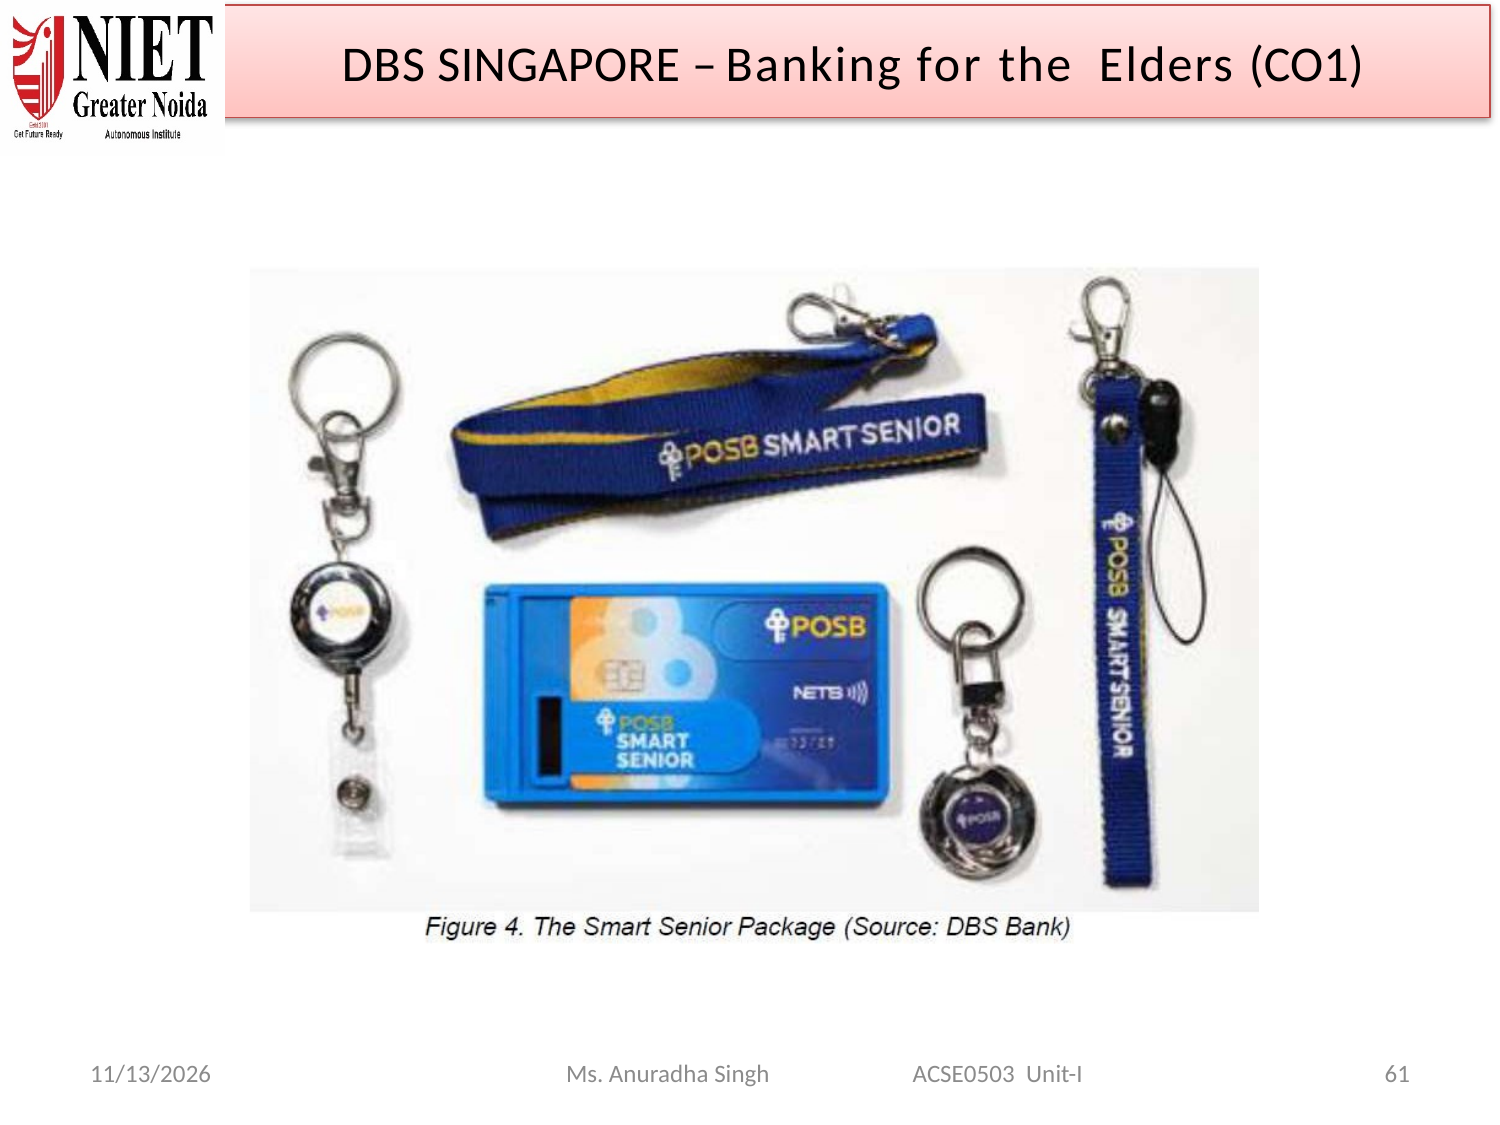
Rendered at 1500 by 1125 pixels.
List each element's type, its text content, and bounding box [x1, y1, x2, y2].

footer Ms. Anuradha Singh ACSE0503 Unit-I [412, 1042, 1074, 1103]
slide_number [75, 1042, 412, 1103]
text_box [249, 263, 1259, 944]
picture [0, 0, 226, 156]
text_box DBS SINGAPORE – Banking for the Elders (CO1) [228, 4, 1491, 118]
slide_number 61 [1074, 1042, 1425, 1103]
